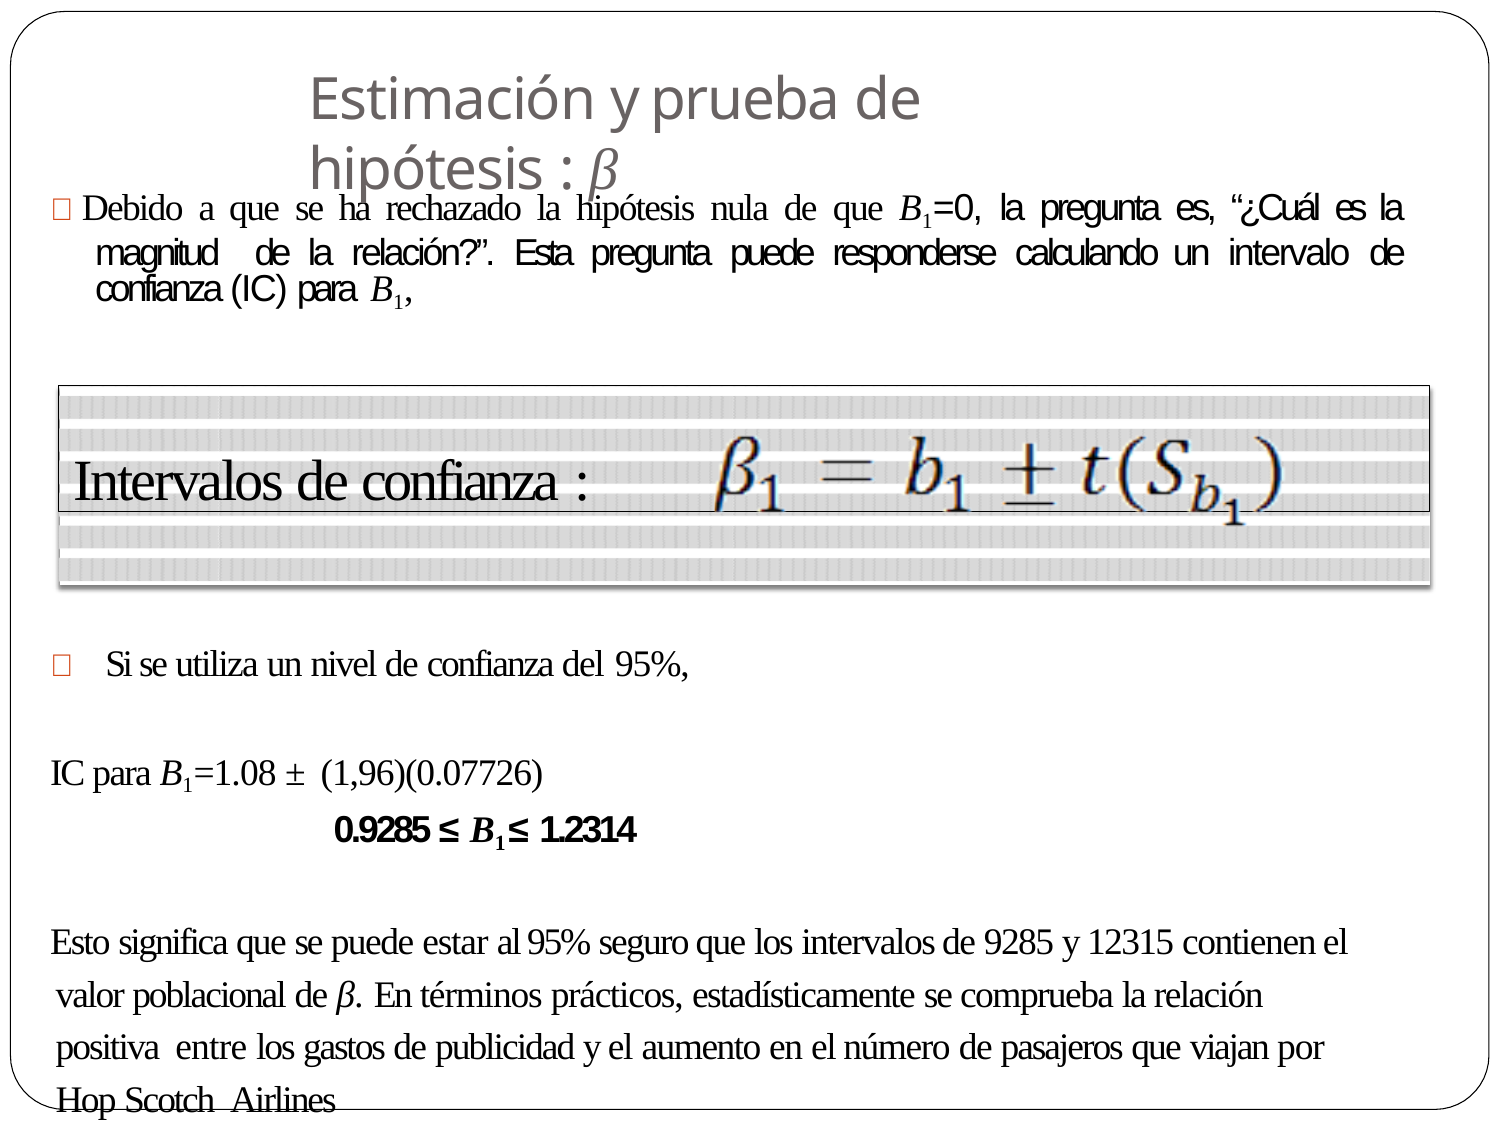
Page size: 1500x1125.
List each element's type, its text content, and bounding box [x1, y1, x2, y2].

text_box  Si se utiliza un nivel de confianza del 95%, IC para B1=1.08 ± (1,96)(0.07726) 0.9285 ≤ B1 ≤ 1.2314 Esto significa que se puede estar al 95% seguro que los intervalos de 9285 y 12315 contienen el valor poblacional de β. En términos prácticos, estadísticamente se comprueba la relación positiva entre los gastos de publicidad y el aumento en el número de pasajeros que viajan por Hop Scotch Airlines [39, 637, 1371, 1121]
title Estimación y prueba de hipótesis : β [306, 58, 1194, 249]
text_box  Debido a que se ha rechazado la hipótesis nula de que B1=0, la pregunta es, “¿Cuál es la magnitud de la relación?”. Esta pregunta puede responderse calculando un intervalo de confianza (IC) para B1, [43, 185, 1407, 314]
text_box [31, 382, 1437, 596]
